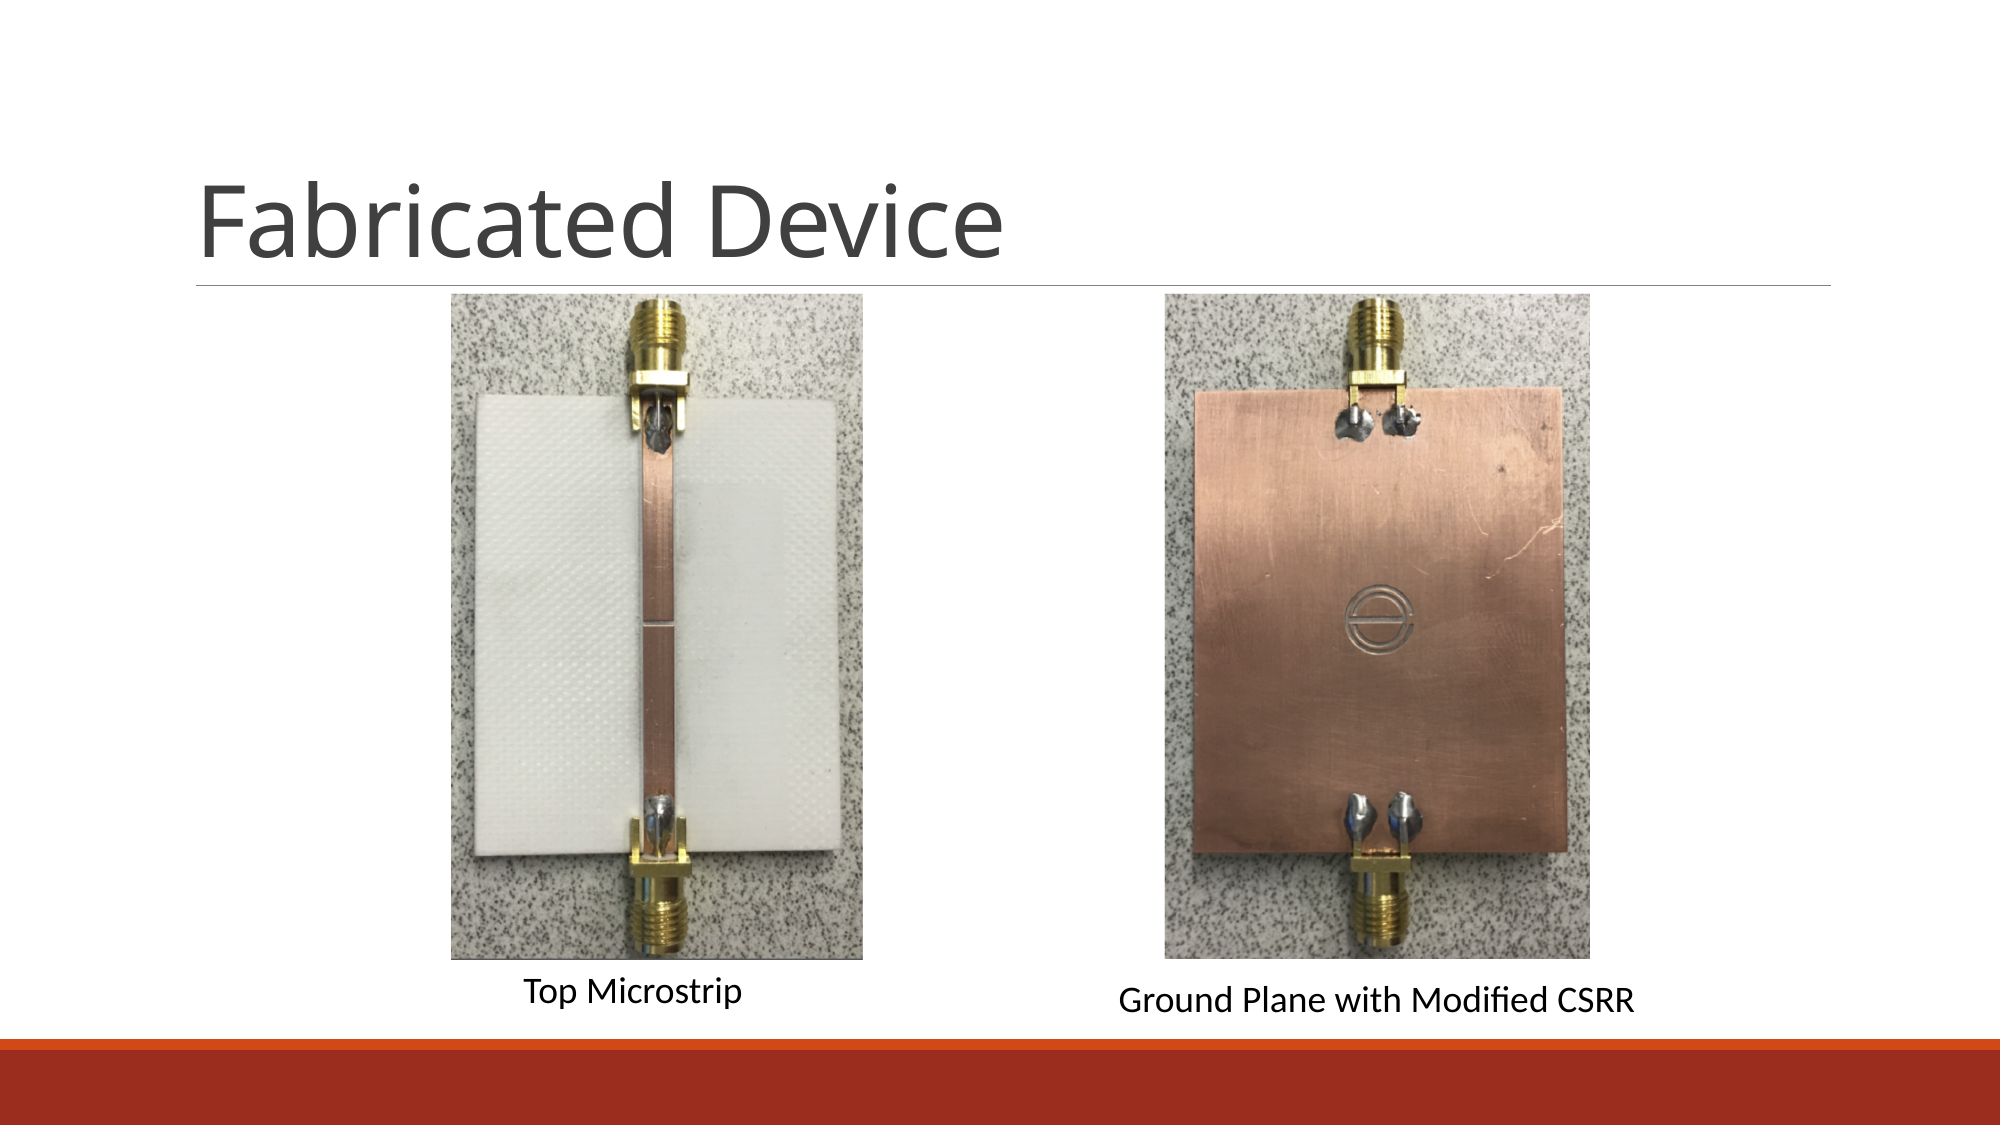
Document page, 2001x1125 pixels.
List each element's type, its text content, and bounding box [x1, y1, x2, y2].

picture [323, 295, 990, 960]
text_box Ground Plane with Modified CSRR [1032, 967, 1722, 1027]
text_box Top Microstrip [450, 958, 816, 1018]
picture [1044, 295, 1710, 958]
title Fabricated Device [180, 47, 1830, 285]
